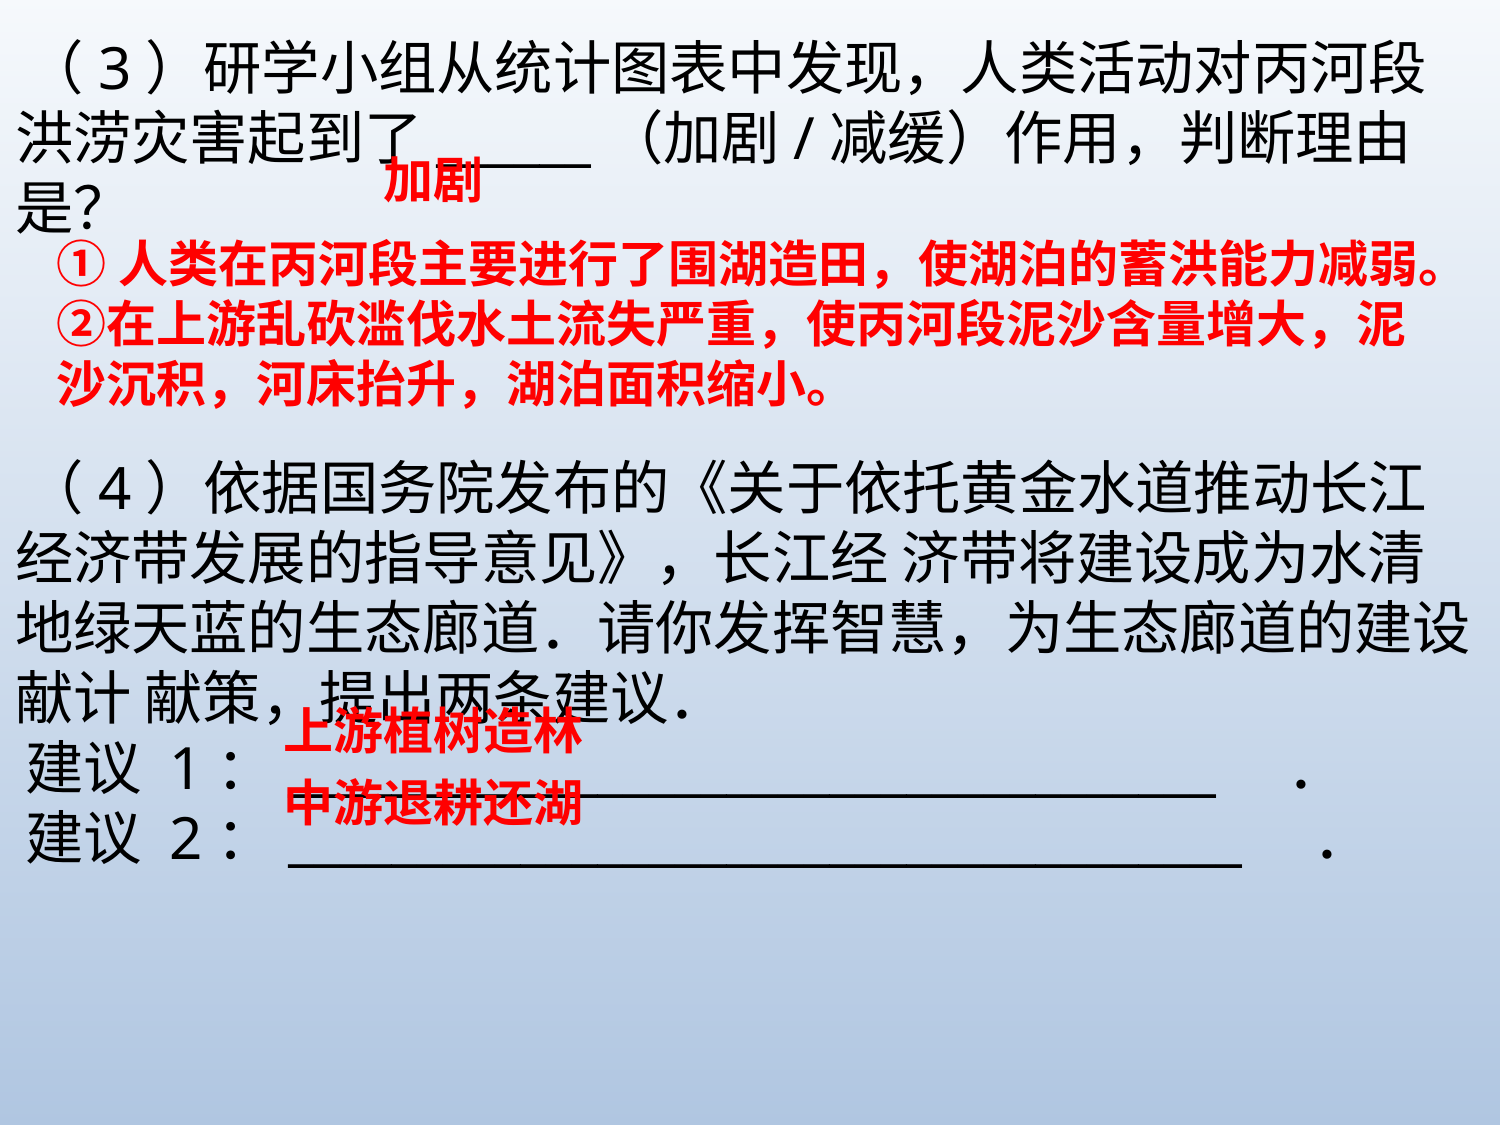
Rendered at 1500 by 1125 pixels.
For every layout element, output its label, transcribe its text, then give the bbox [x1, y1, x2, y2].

text_box 加剧 [368, 141, 499, 217]
text_box （3）研学小组从统计图表中发现，人类活动对丙河段洪涝灾害起到了______（加剧/减缓）作用，判断理由是？ （4）依据国务院发布的《关于依托黄金水道推动长江经济带发展的指导意见》，长江经 济带将建设成为水清地绿天蓝的生态廊道．请你发挥智慧，为生态廊道的建设献计 献策，提出两条建议． 建议 1：____________________________________ ． 建议 2：_____________________________________ ． [0, 23, 1495, 879]
text_box ①人类在丙河段主要进行了围湖造田，使湖泊的蓄洪能力减弱。②在上游乱砍滥伐水土流失严重，使丙河段泥沙含量增大，泥沙沉积，河床抬升，湖泊面积缩小。 [41, 224, 1459, 420]
text_box 中游退耕还湖 [269, 764, 599, 839]
text_box 上游植树造林 [268, 692, 599, 768]
